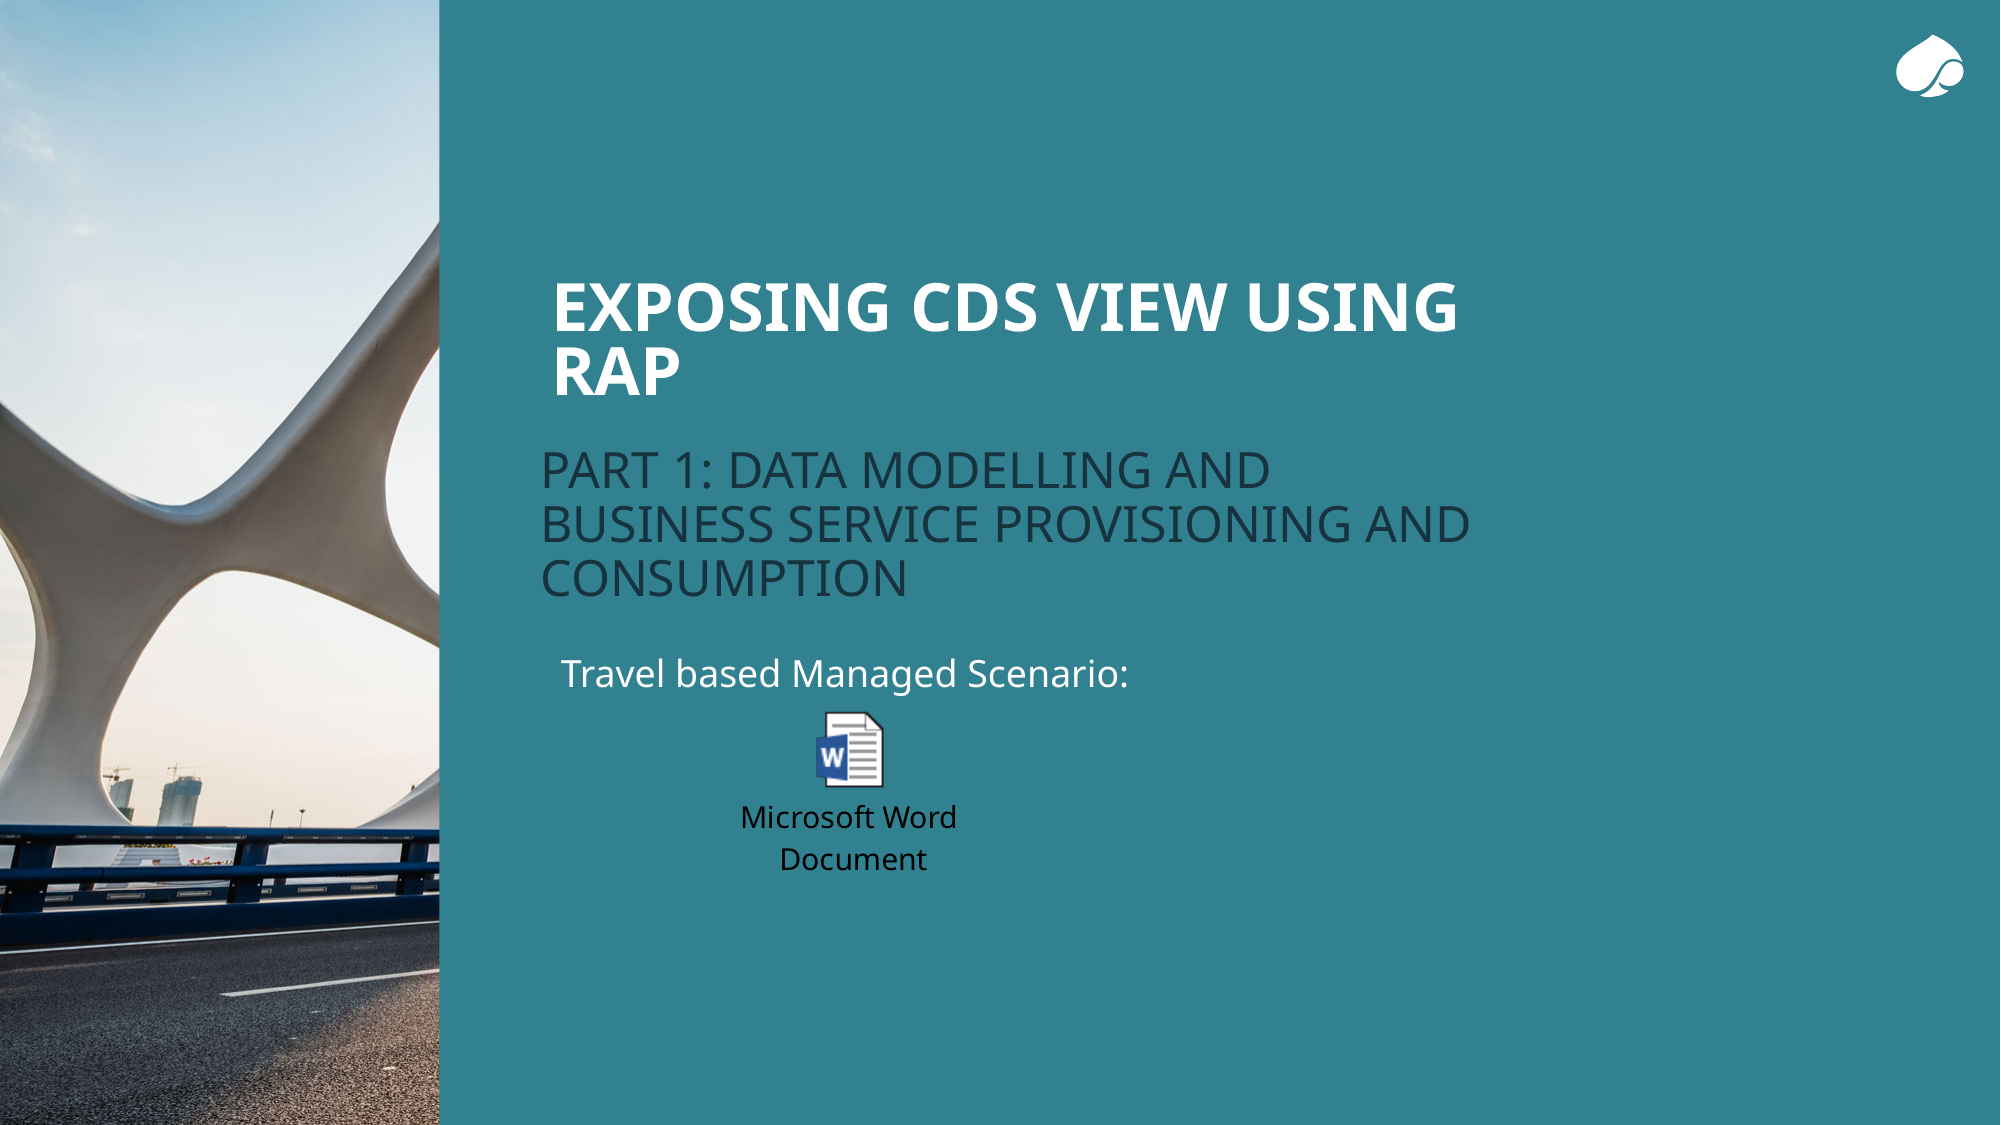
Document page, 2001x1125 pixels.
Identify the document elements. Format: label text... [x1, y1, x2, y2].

title Exposing CDS View using RAP [551, 278, 1500, 409]
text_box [732, 709, 974, 923]
picture [0, 0, 439, 1125]
list Part 1: Data Modelling and Business Service Provisioning and consumption [540, 445, 1515, 610]
list Travel based Managed Scenario: [551, 645, 1446, 1031]
